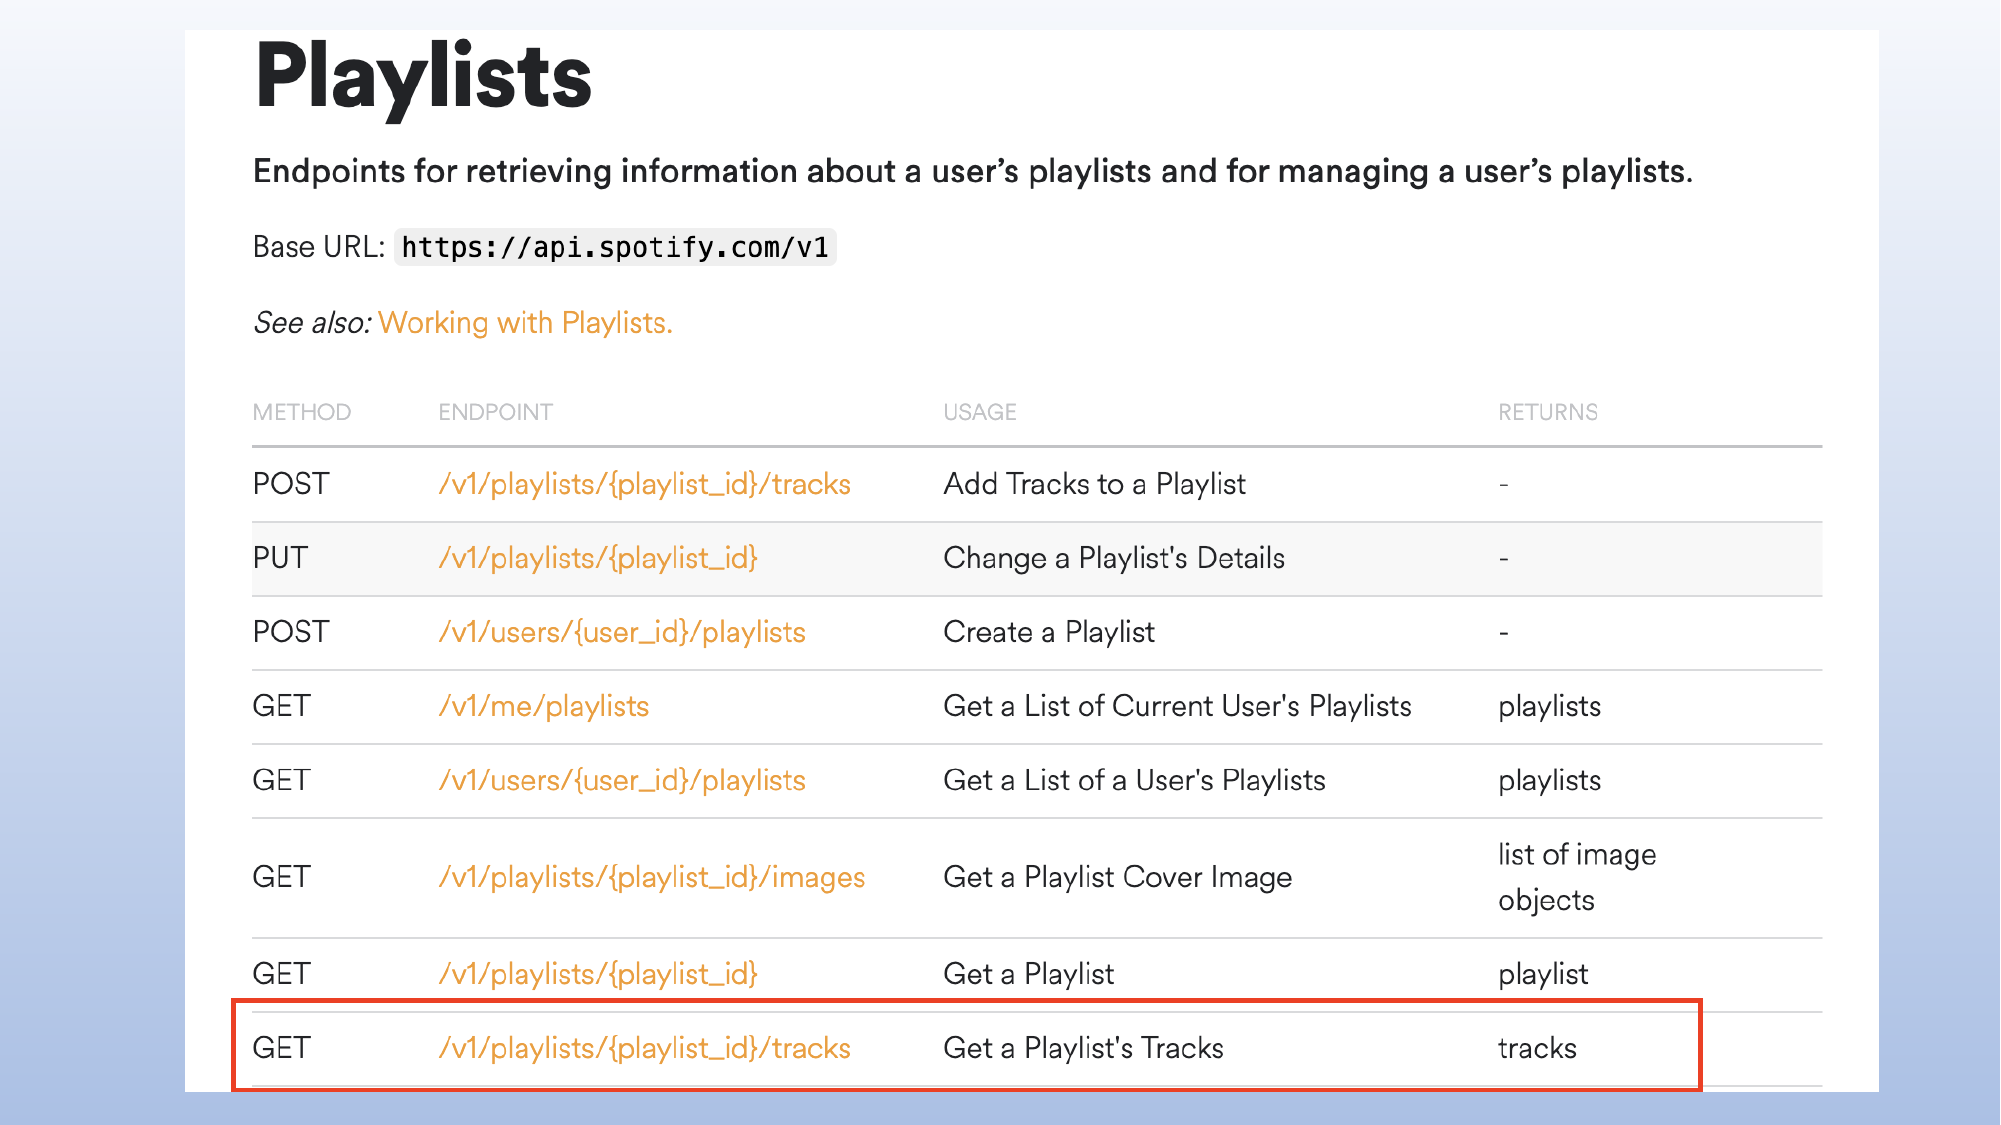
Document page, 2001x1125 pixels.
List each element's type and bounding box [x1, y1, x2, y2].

picture [185, 30, 1884, 1095]
